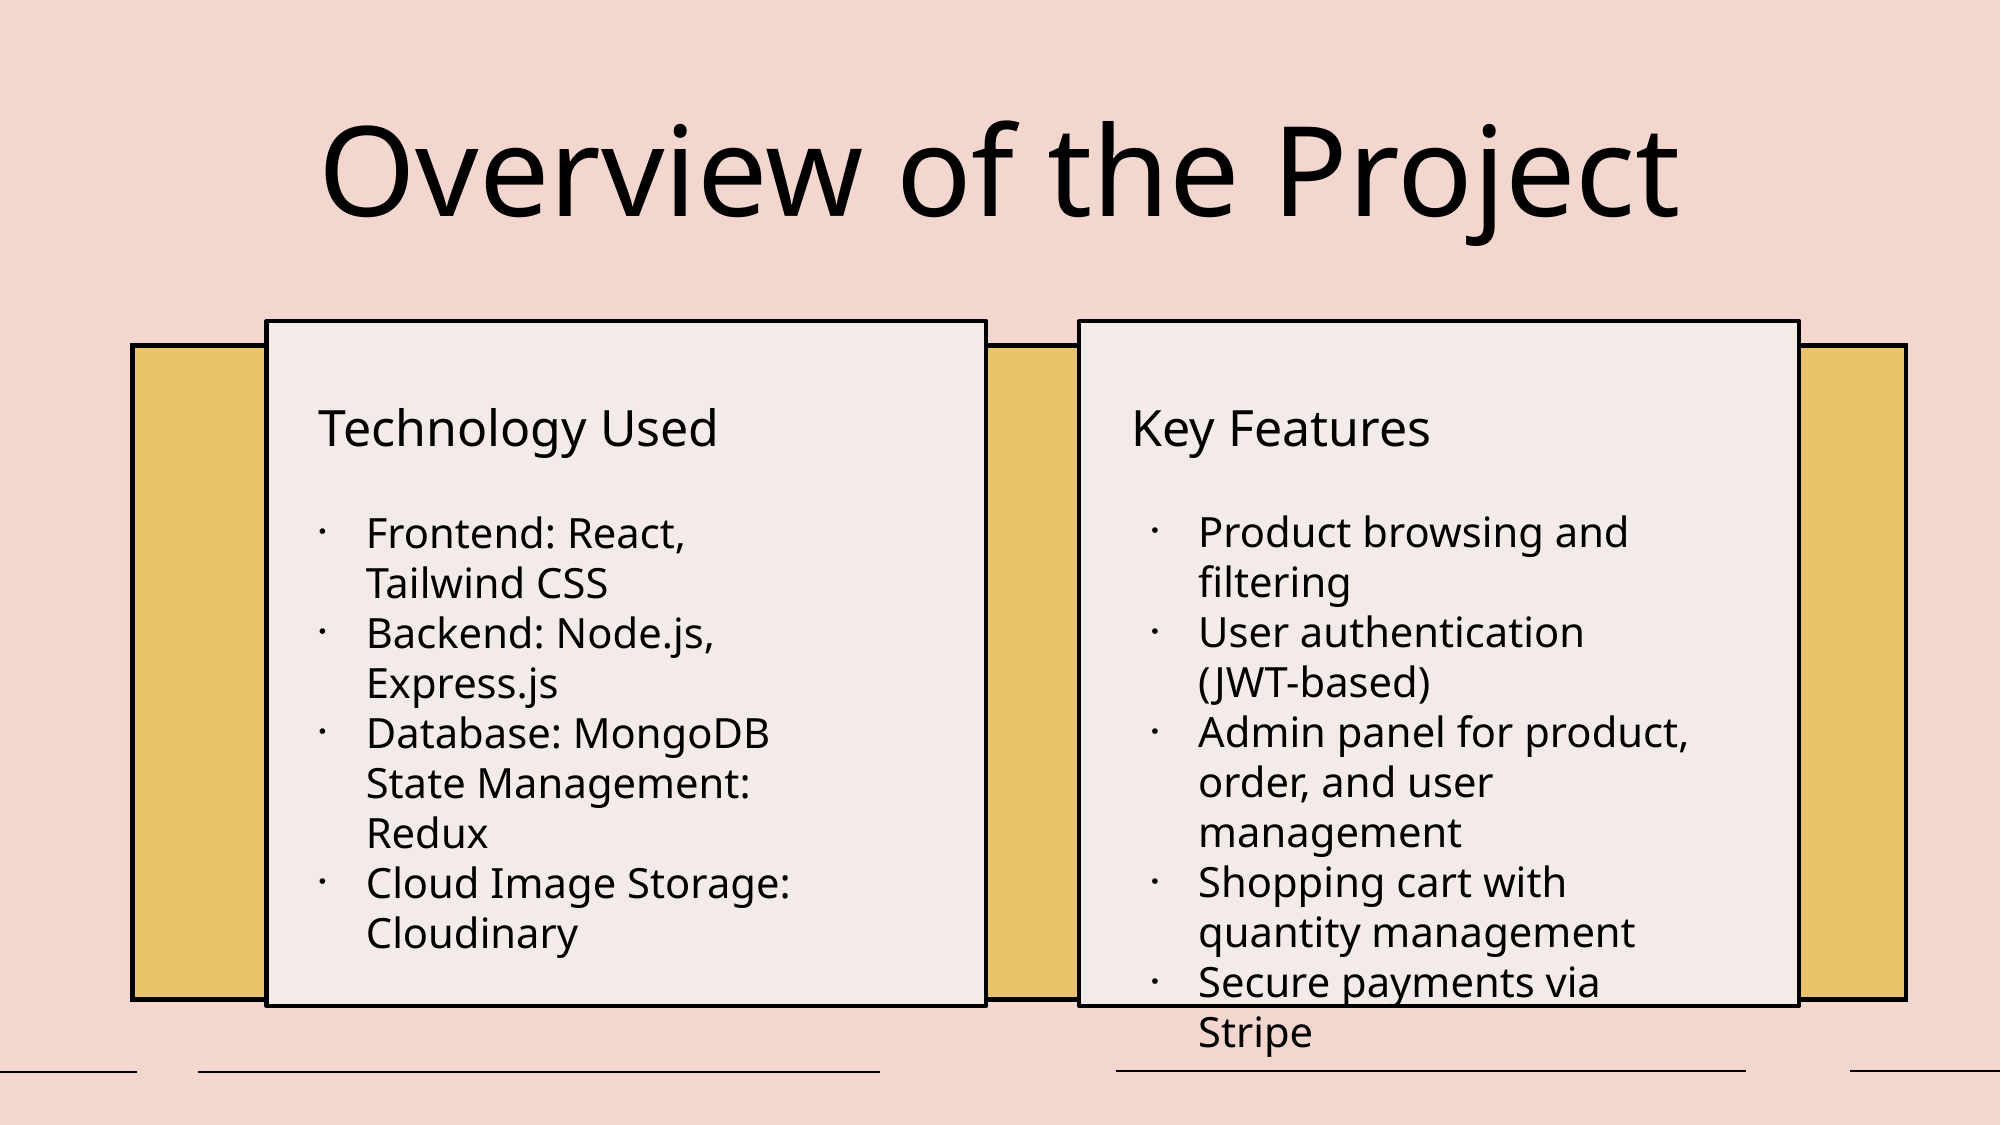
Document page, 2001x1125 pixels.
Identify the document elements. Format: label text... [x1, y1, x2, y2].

title Overview of the Project [187, 83, 1813, 251]
list Technology Used [264, 319, 988, 1008]
list Frontend: React, Tailwind CSS Backend: Node.js, Express.js Database: MongoDB State Management: Redux Cloud Image Storage: Cloudinary ​ [303, 498, 825, 956]
list Key Features [1077, 319, 1801, 1008]
list Product browsing and filtering User authentication (JWT-based) Admin panel for product, order, and user management Shopping cart with quantity management Secure payments via Stripe [1136, 498, 1712, 956]
